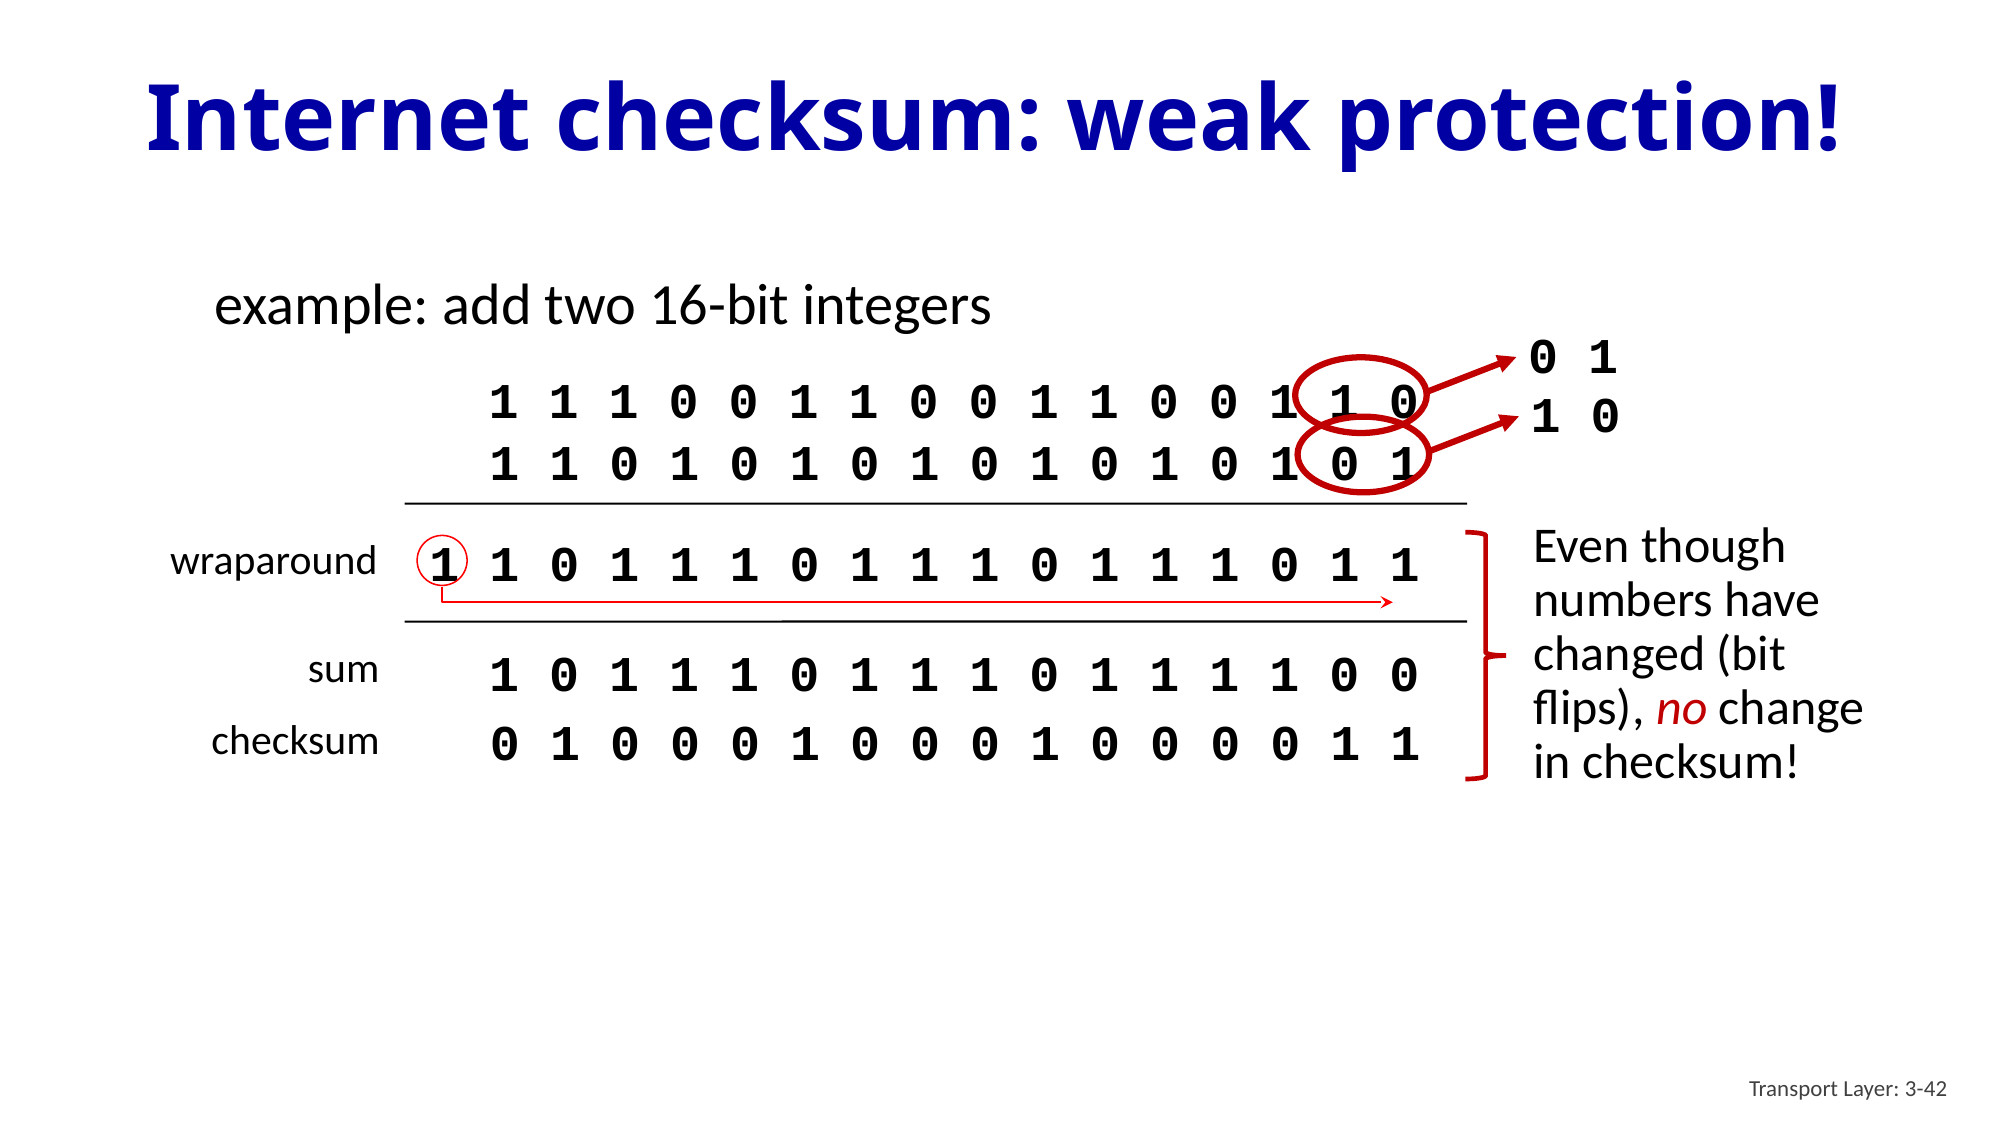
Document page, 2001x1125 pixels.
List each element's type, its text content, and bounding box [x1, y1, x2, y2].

text_box 1 1 1 0 0 1 1 0 0 1 1 0 0 1 1 0 [473, 361, 1295, 437]
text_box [154, 525, 1465, 710]
text_box 1 1 0 1 0 1 0 1 0 1 0 1 0 1 0 1 [474, 423, 1435, 499]
slide_number Transport Layer: 3-42 [1512, 1056, 1963, 1117]
text_box checksum [196, 710, 395, 771]
text_box 0 1 0 0 0 1 0 0 0 1 0 0 0 0 1 1 [415, 710, 1435, 779]
title Internet checksum: weak protection! [131, 47, 1952, 195]
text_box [1465, 512, 1914, 800]
text_box example: add two 16-bit integers [199, 238, 1475, 525]
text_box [1297, 375, 1667, 493]
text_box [1295, 316, 1665, 434]
